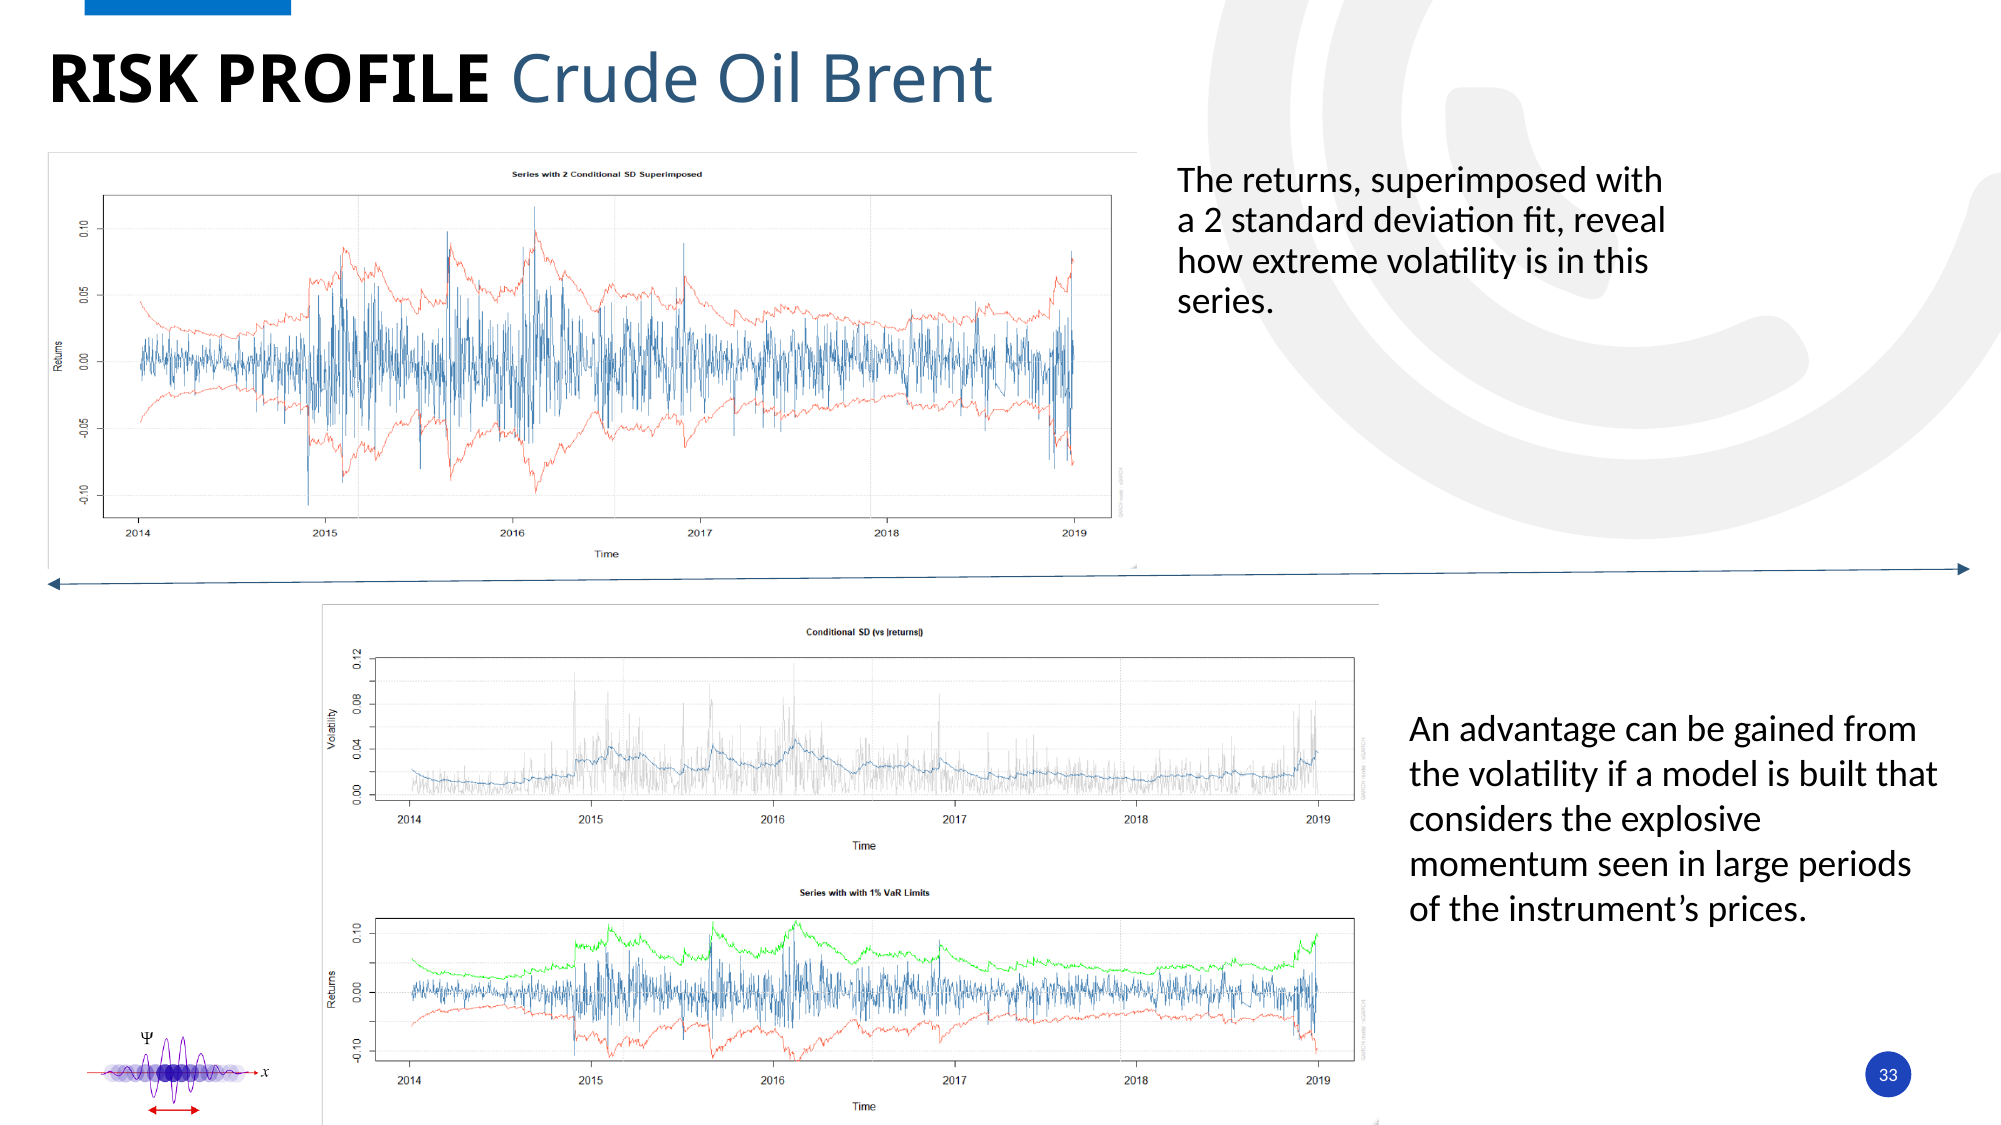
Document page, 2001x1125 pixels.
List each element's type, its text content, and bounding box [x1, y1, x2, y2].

list The returns, superimposed with a 2 standard deviation fit, reveal how extreme volatility is in this series. [1162, 152, 1700, 333]
title Risk Profile Crude Oil Brent [47, 36, 1877, 118]
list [321, 604, 1379, 1125]
text_box An advantage can be gained from the volatility if a model is built that considers the explosive momentum seen in large periods of the instrument’s prices. [1394, 696, 1955, 982]
picture [87, 1026, 269, 1116]
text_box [47, 568, 1970, 585]
slide_number 33 [1864, 1059, 1913, 1090]
picture [47, 152, 1137, 568]
